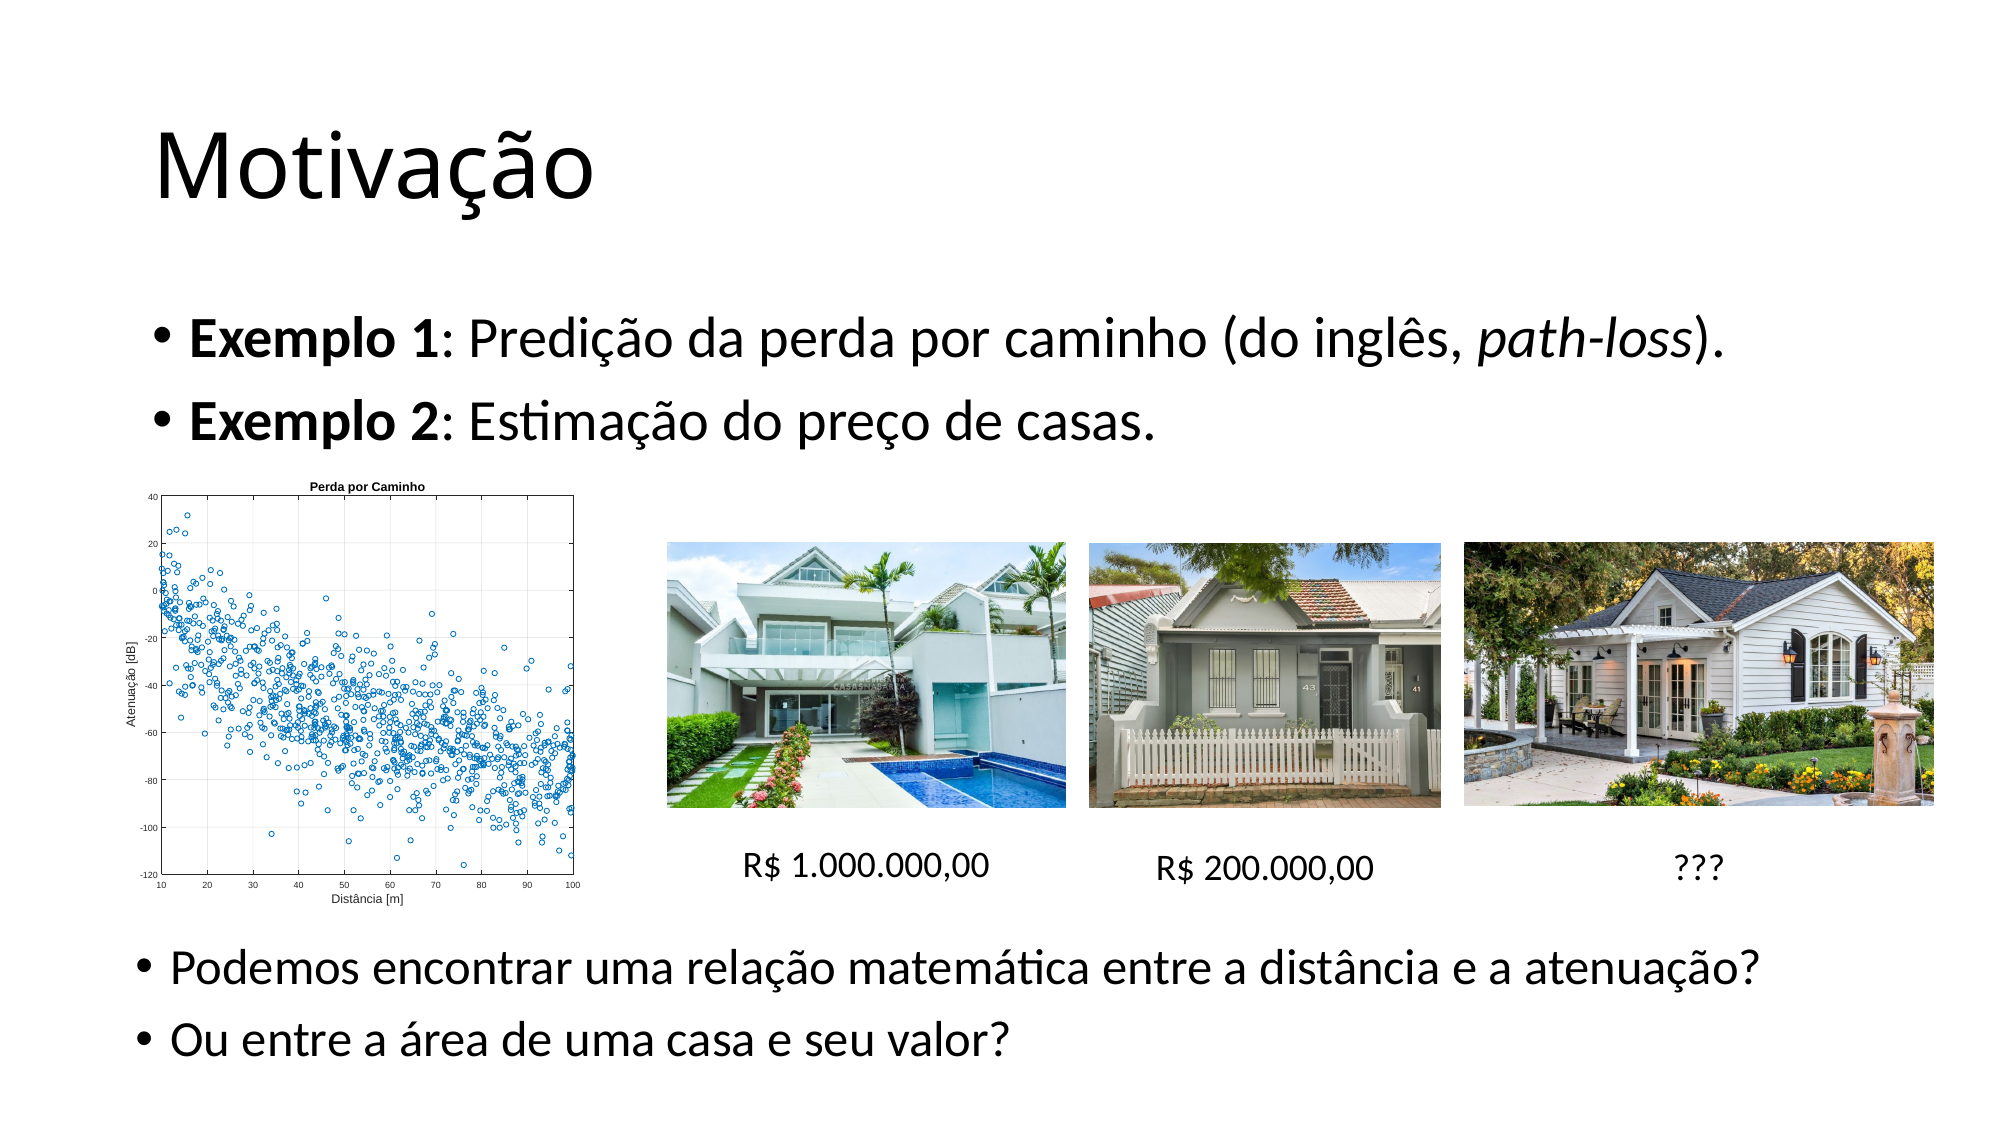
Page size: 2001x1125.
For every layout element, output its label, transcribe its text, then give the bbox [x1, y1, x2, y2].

list Exemplo 1: Predição da perda por caminho (do inglês, path-loss). Exemplo 2: Estimação do preço de casas. [137, 299, 1863, 476]
title Motivação [137, 59, 1863, 278]
text_box Podemos encontrar uma relação matemática entre a distância e a atenuação? Ou entre a área de uma casa e seu valor? [120, 933, 1934, 1110]
text_box R$ 1.000.000,00 [667, 832, 1066, 892]
picture [1464, 542, 1934, 806]
text_box R$ 200.000,00 [1089, 835, 1441, 896]
text_box ??? [1464, 835, 1934, 896]
picture [1089, 543, 1441, 808]
picture [667, 542, 1066, 808]
picture [120, 478, 581, 908]
